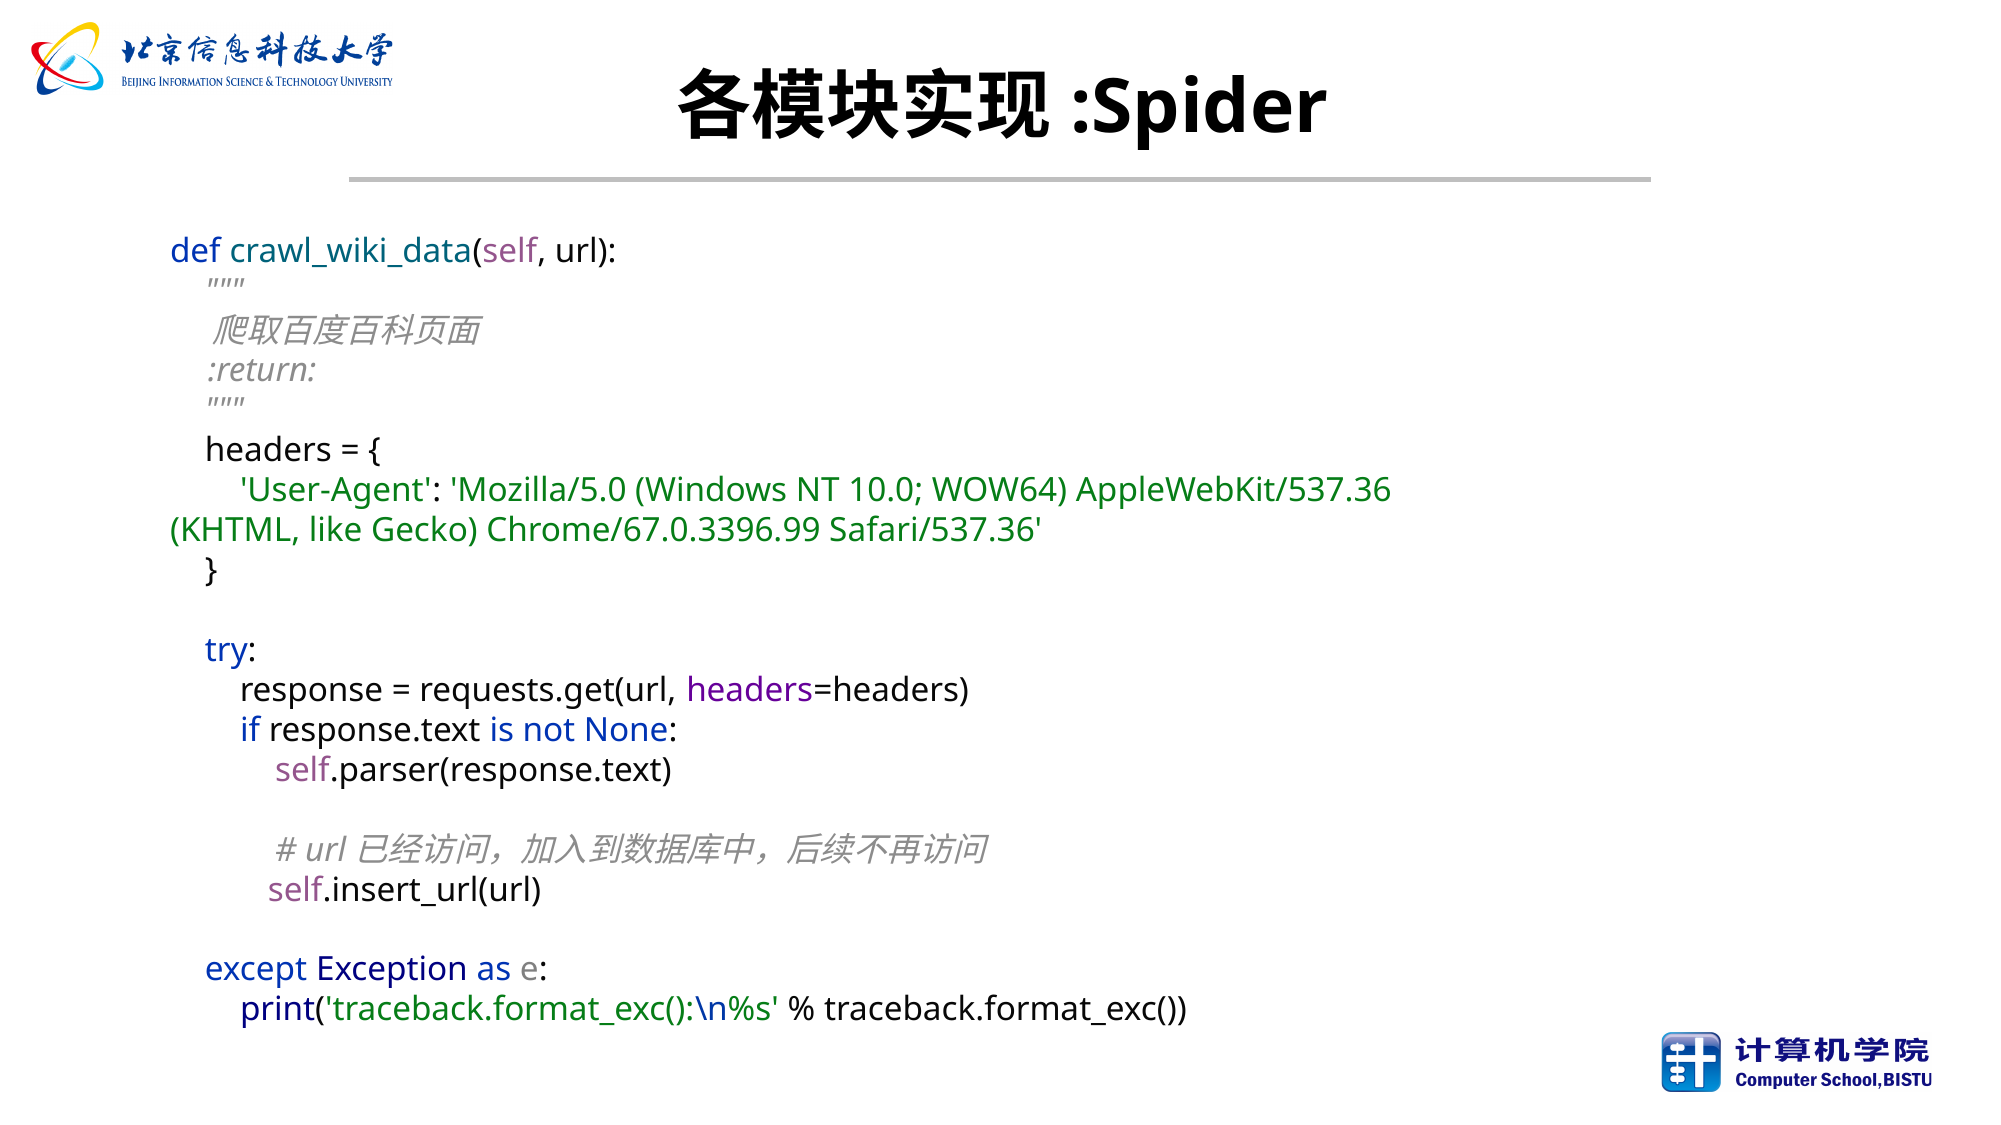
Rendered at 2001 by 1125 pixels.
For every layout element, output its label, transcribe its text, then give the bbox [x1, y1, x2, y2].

title 各模块实现:Spider [336, 59, 1670, 162]
text_box def crawl_wiki_data(self, url): """ 爬取百度百科页面 :return: """ headers = { 'User-Agent': 'Mozilla/5.0 (Windows NT 10.0; WOW64) AppleWebKit/537.36 (KHTML, like Gecko) Chrome/67.0.3396.99 Safari/537.36' } try: response = requests.get(url, headers=headers) if response.text is not None: self.parser(response.text) # url已经访问，加入到数据库中，后续不再访问 self.insert_url(url) except Exception as e: print('traceback.format_exc():\n%s' % traceback.format_exc()) [155, 221, 1499, 1035]
